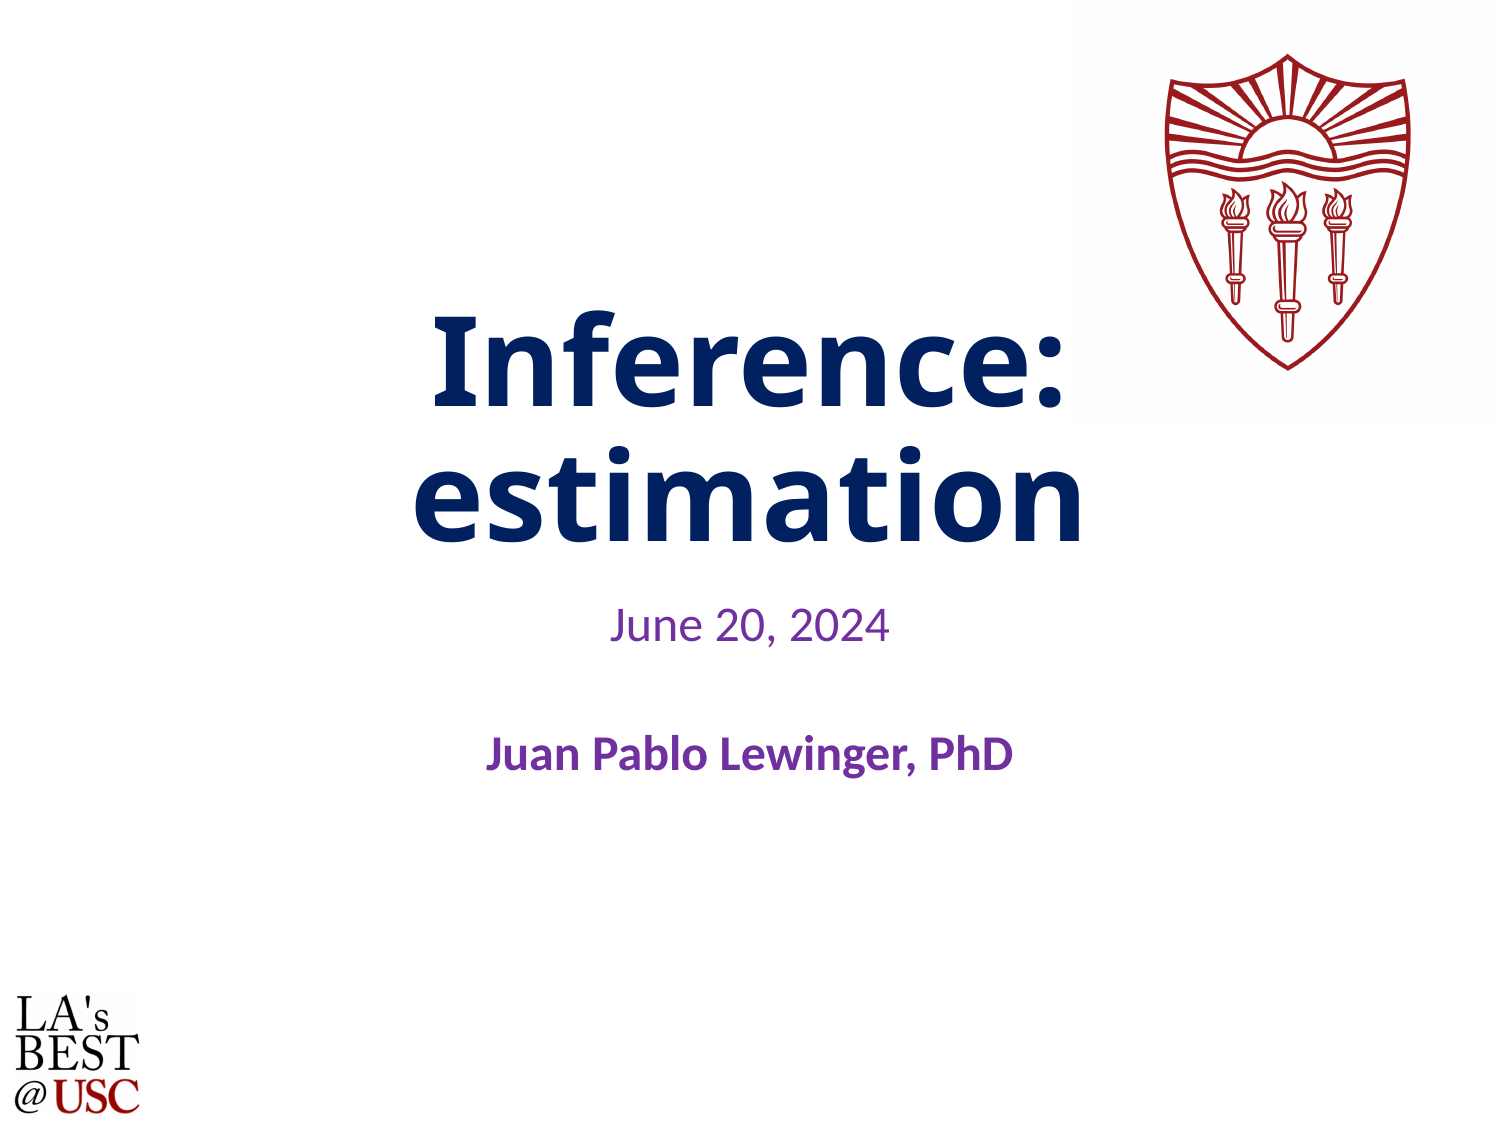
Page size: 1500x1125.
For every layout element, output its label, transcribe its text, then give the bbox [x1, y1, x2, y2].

picture [1075, 0, 1500, 425]
picture [14, 994, 140, 1115]
subtitle June 20, 2024 Juan Pablo Lewinger, PhD [187, 590, 1313, 941]
title Inference: estimation [112, 184, 1388, 576]
